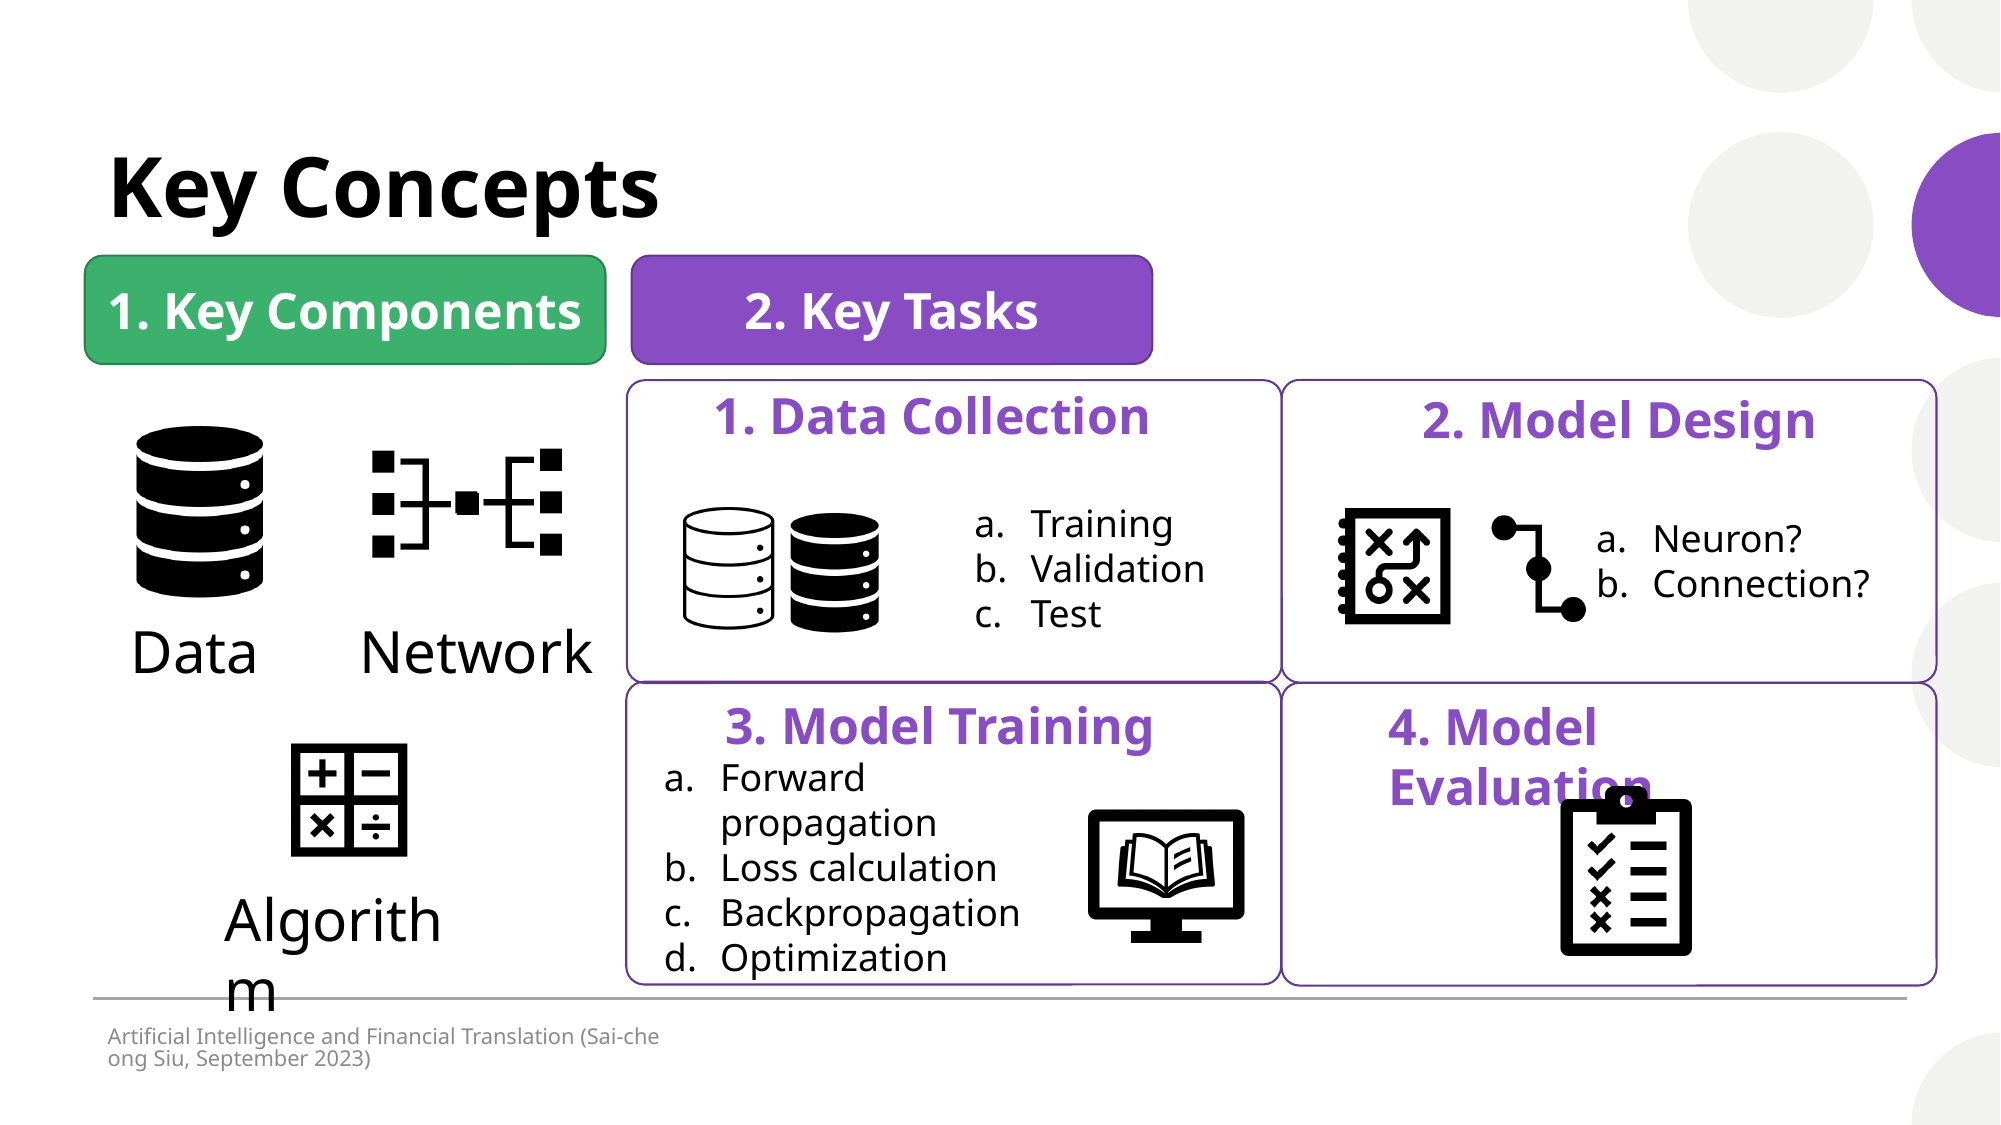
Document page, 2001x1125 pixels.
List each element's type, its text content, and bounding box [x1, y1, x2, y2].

text_box [1280, 681, 1938, 987]
picture [653, 491, 910, 648]
text_box 1. Key Components [83, 254, 607, 366]
text_box [625, 680, 1282, 986]
picture [91, 403, 308, 621]
text_box Data [44, 608, 344, 693]
title Key Concepts [92, 126, 1297, 335]
text_box Algorithm [210, 876, 511, 1007]
picture [275, 726, 426, 877]
text_box 2. Key Tasks [630, 254, 1154, 366]
picture [1311, 484, 1614, 648]
picture [1524, 769, 1728, 973]
text_box Network [344, 608, 612, 693]
footer Artificial Intelligence and Financial Translation (Sai-cheong Siu, September 2023) [92, 1007, 685, 1068]
text_box [1280, 378, 1938, 683]
picture [1072, 782, 1260, 970]
picture [350, 425, 584, 581]
text_box [625, 379, 1282, 682]
